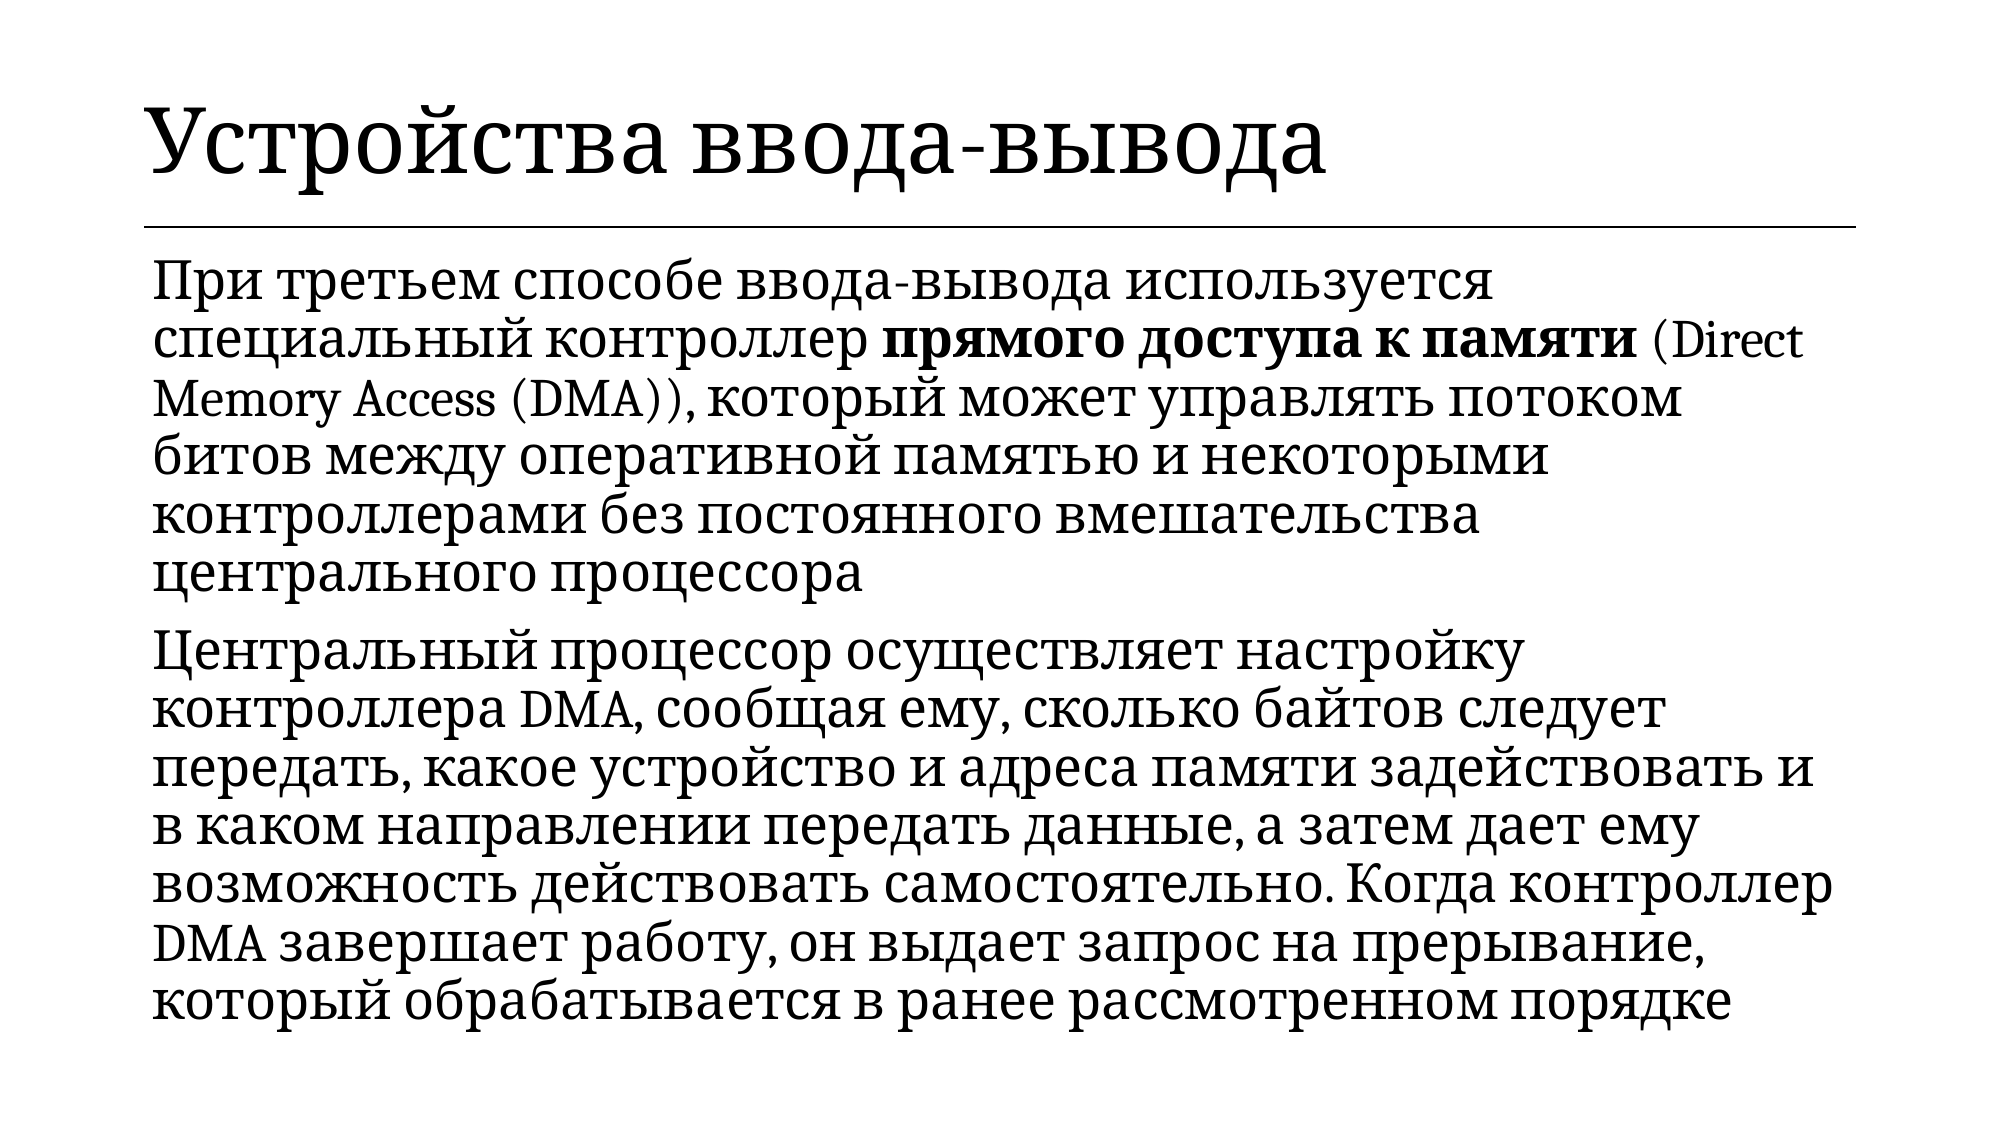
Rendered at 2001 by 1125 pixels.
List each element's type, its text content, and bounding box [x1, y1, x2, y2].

table_header Устройства ввода-вывода [144, 60, 1856, 226]
list При третьем способе ввода-вывода используется специальный контроллер прямого доступа к памяти (Direct Memory Access (DMA)), который может управлять потоком битов между оперативной памятью и некоторыми контроллерами без постоянного вмешательства центрального процессора Центральный процессор осуществляет настройку контроллера DMA, сообщая ему, сколько байтов следует передать, какое устройство и адреса памяти задействовать и в каком направлении передать данные, а затем дает ему возможность действовать самостоятельно. Когда контроллер DMA завершает работу, он выдает запрос на прерывание, который обрабатывается в ранее рассмотренном порядке [137, 245, 1856, 1100]
